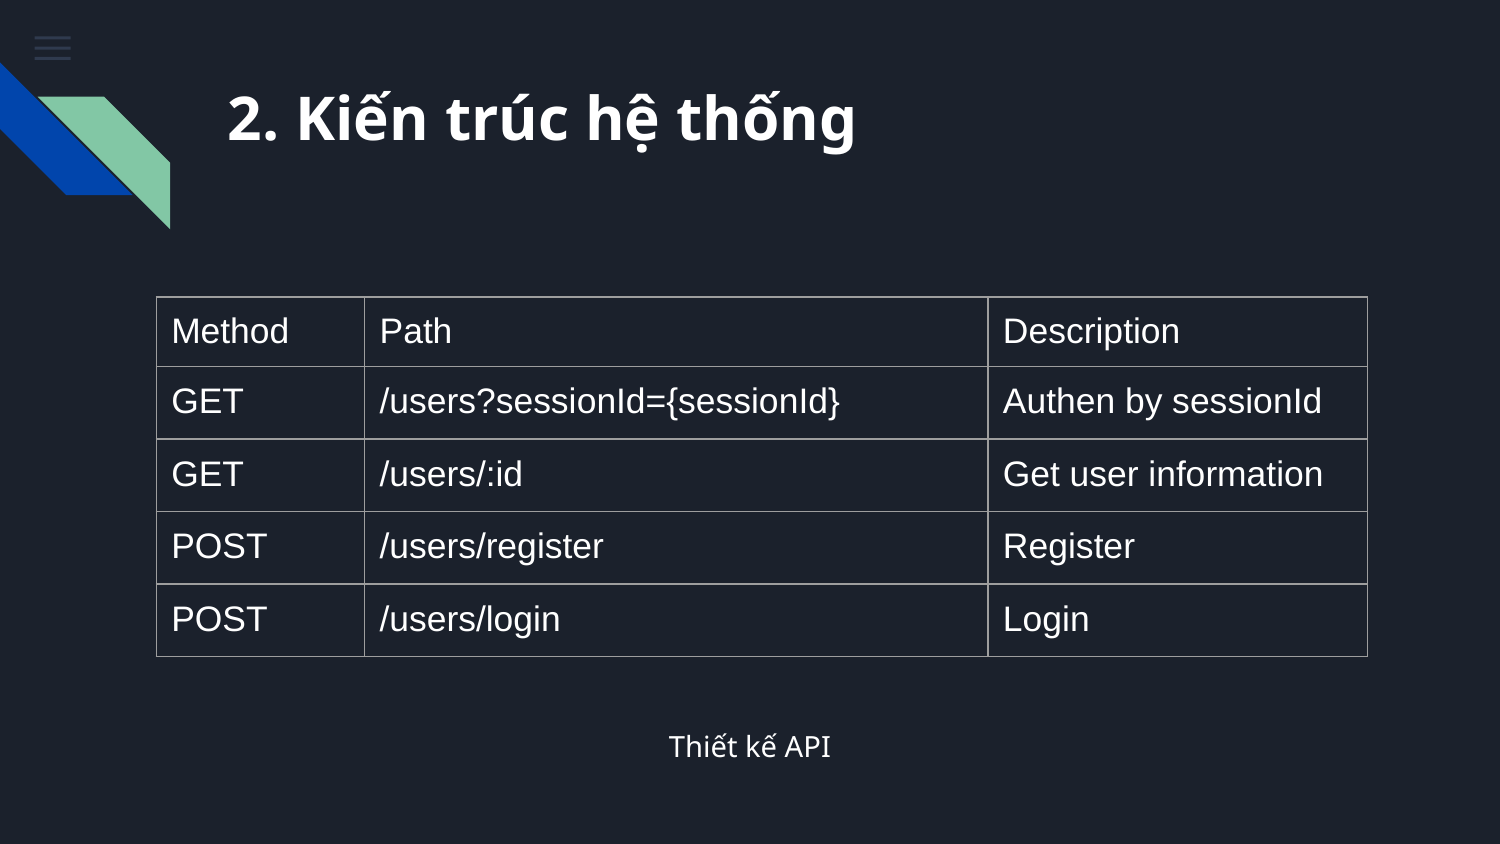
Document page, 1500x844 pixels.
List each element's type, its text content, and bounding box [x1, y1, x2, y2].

table_cell /users/register [365, 512, 987, 583]
table_header Method [157, 298, 364, 366]
text_box Thiết kế API [472, 713, 1028, 784]
table_cell Register [989, 512, 1367, 583]
table_cell /users?sessionId={sessionId} [365, 367, 987, 438]
title 2. Kiến trúc hệ thống [212, 64, 1368, 215]
table_header Description [989, 298, 1367, 366]
table_cell /users/:id [365, 440, 987, 511]
table_cell Login [989, 585, 1367, 656]
table_cell GET [157, 367, 364, 438]
table_header Path [365, 298, 987, 366]
table_cell Get user information [989, 440, 1367, 511]
table_cell GET [157, 440, 364, 511]
table_cell /users/login [365, 585, 987, 656]
table_cell Authen by sessionId [989, 367, 1367, 438]
table_cell POST [157, 585, 364, 656]
table_cell POST [157, 512, 364, 583]
